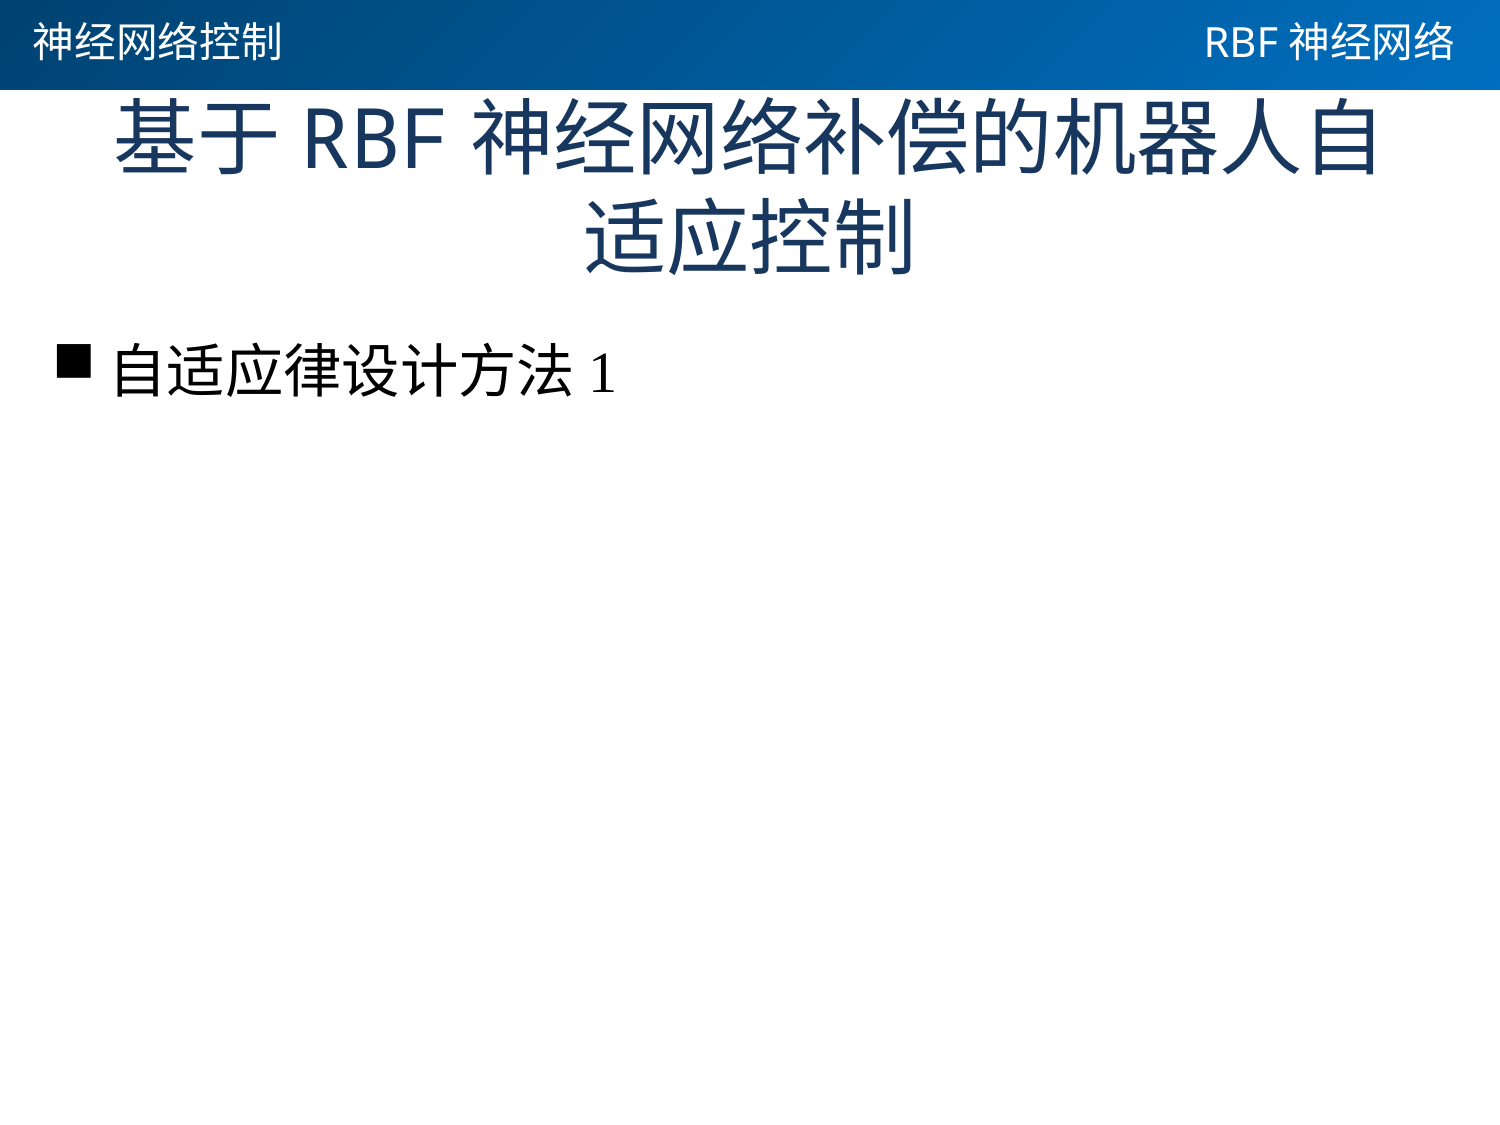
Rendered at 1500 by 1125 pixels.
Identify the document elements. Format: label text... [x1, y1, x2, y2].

title 基于RBF神经网络补偿的机器人自适应控制 [75, 91, 1425, 279]
list RBF神经网络 [938, 8, 1471, 80]
list 神经网络控制 [17, 8, 561, 80]
